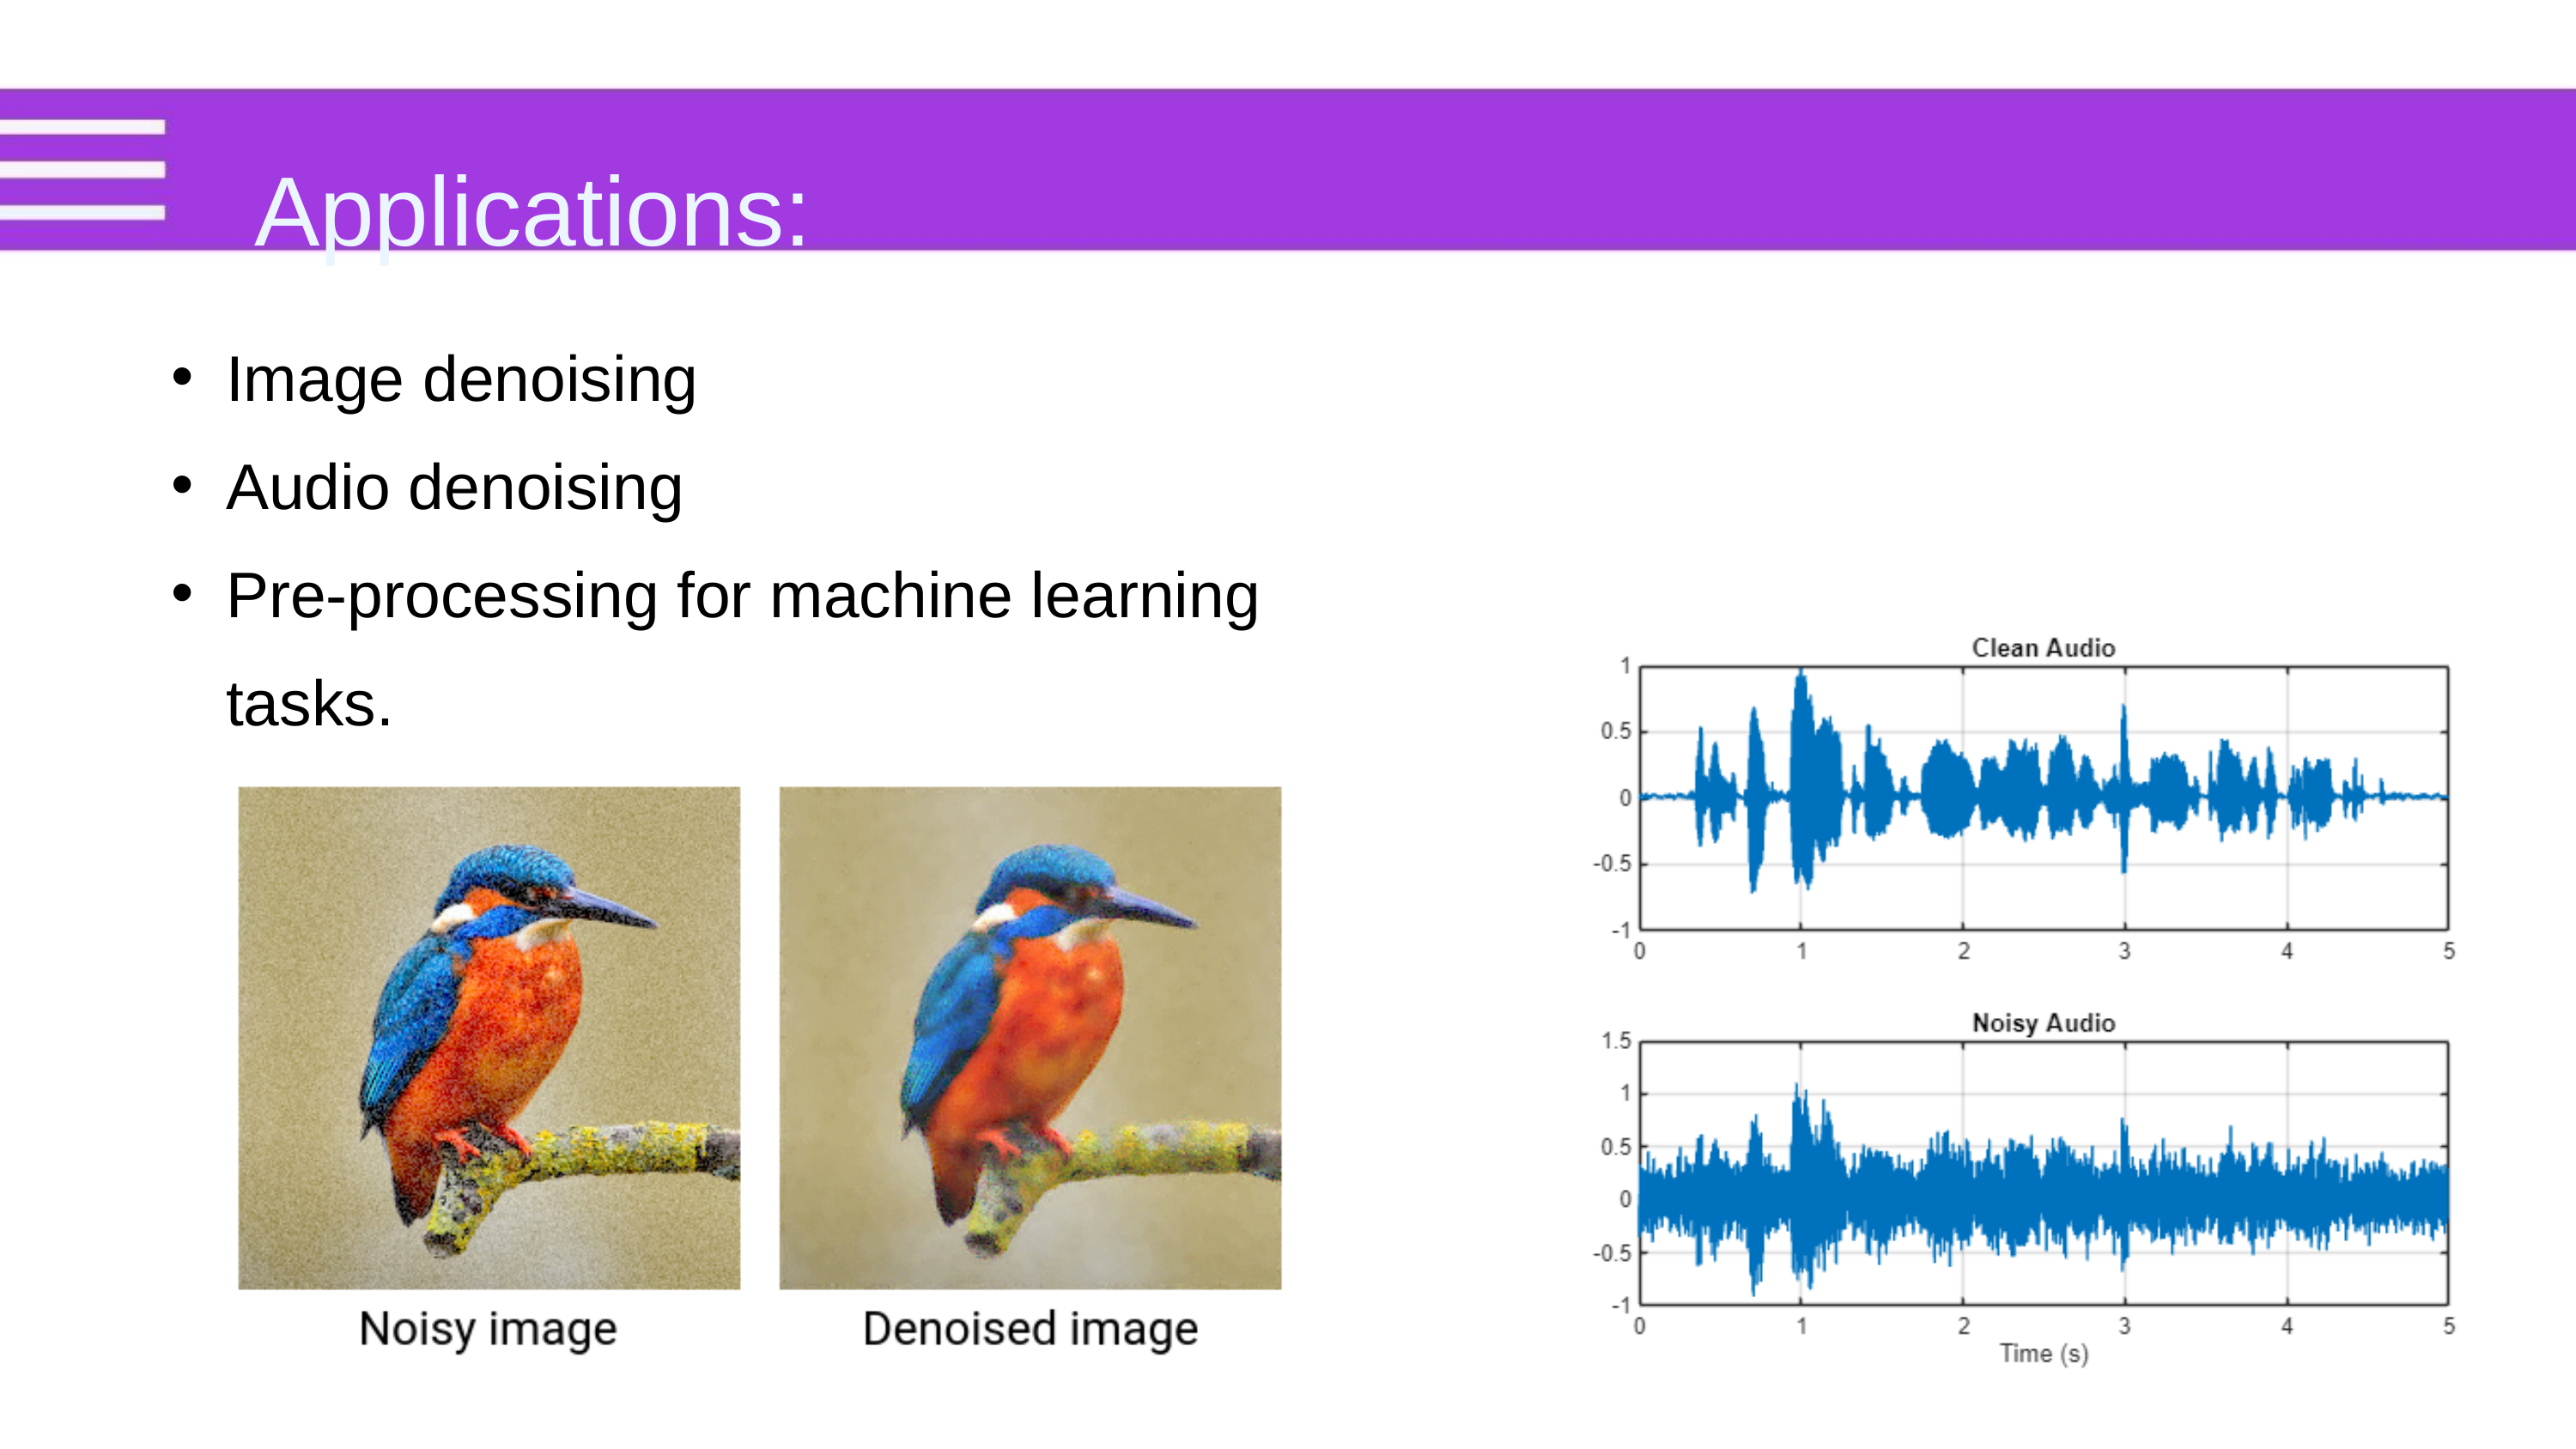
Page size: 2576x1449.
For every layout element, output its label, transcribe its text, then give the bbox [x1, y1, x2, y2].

text_box [0, 0, 2576, 1449]
text_box Applications: [254, 100, 1496, 266]
text_box Image denoising Audio denoising Pre-processing for machine learning tasks. [116, 306, 1447, 847]
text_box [216, 609, 2549, 1392]
